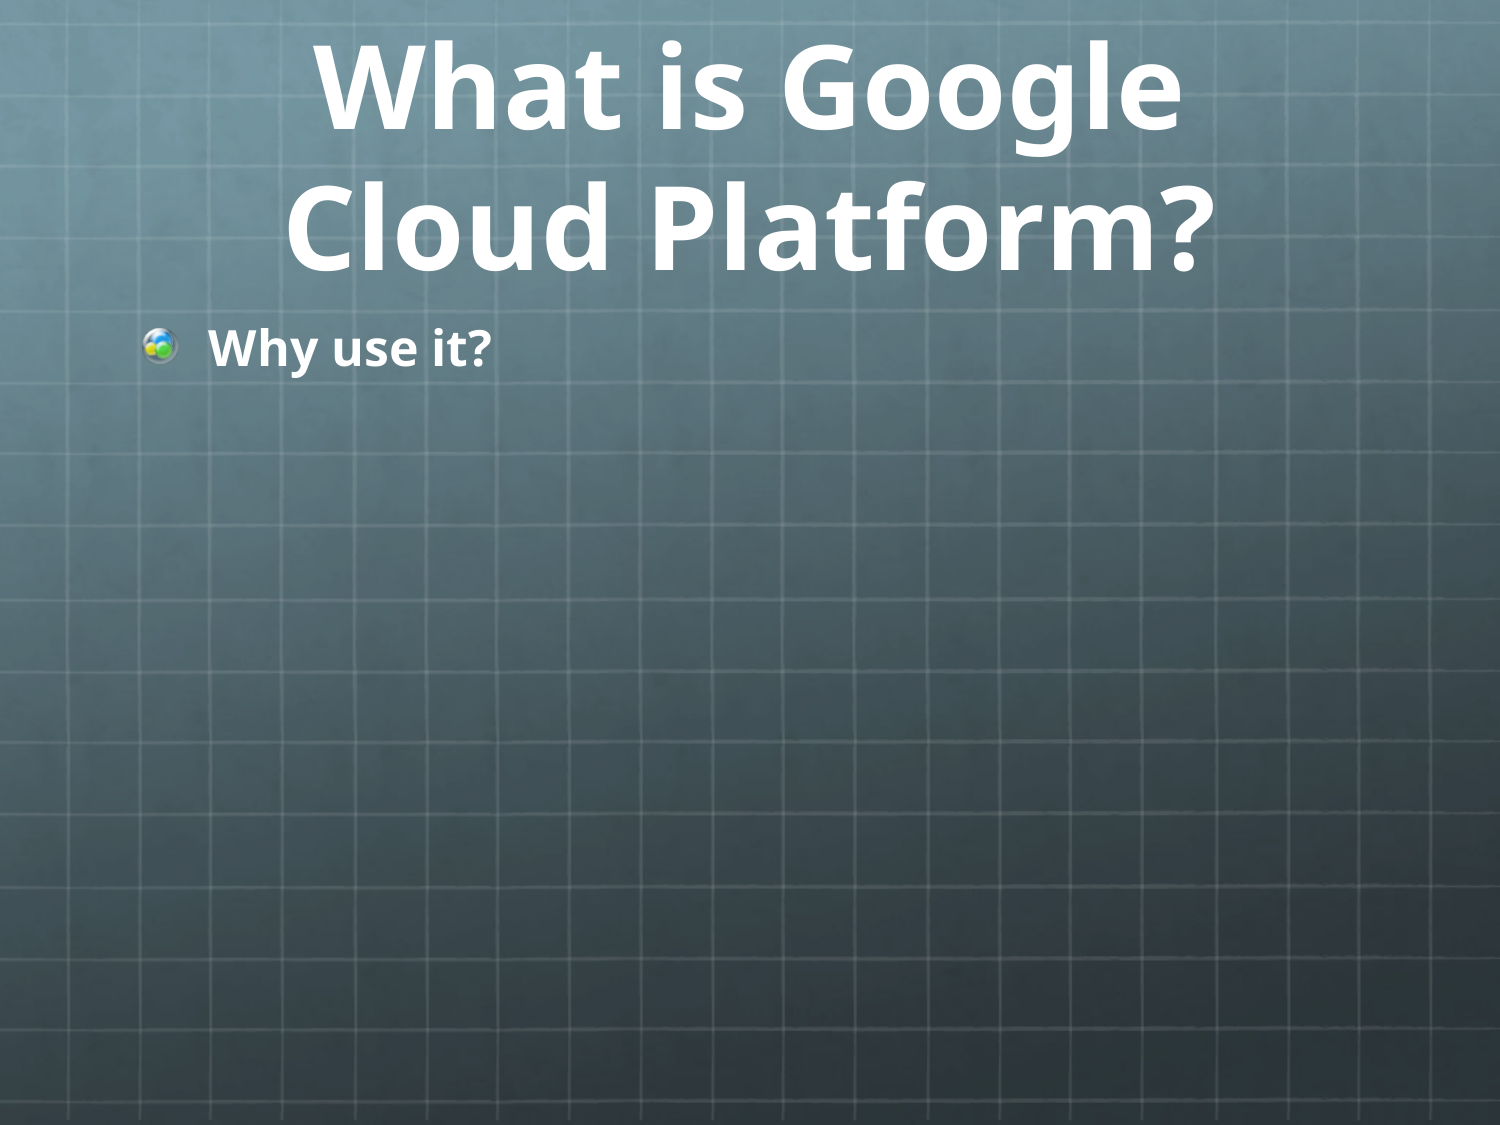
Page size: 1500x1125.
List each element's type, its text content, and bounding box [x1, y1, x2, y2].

title What is Google Cloud Platform? [127, 17, 1372, 289]
picture [0, 0, 1500, 1125]
list Why use it? [127, 308, 1372, 958]
